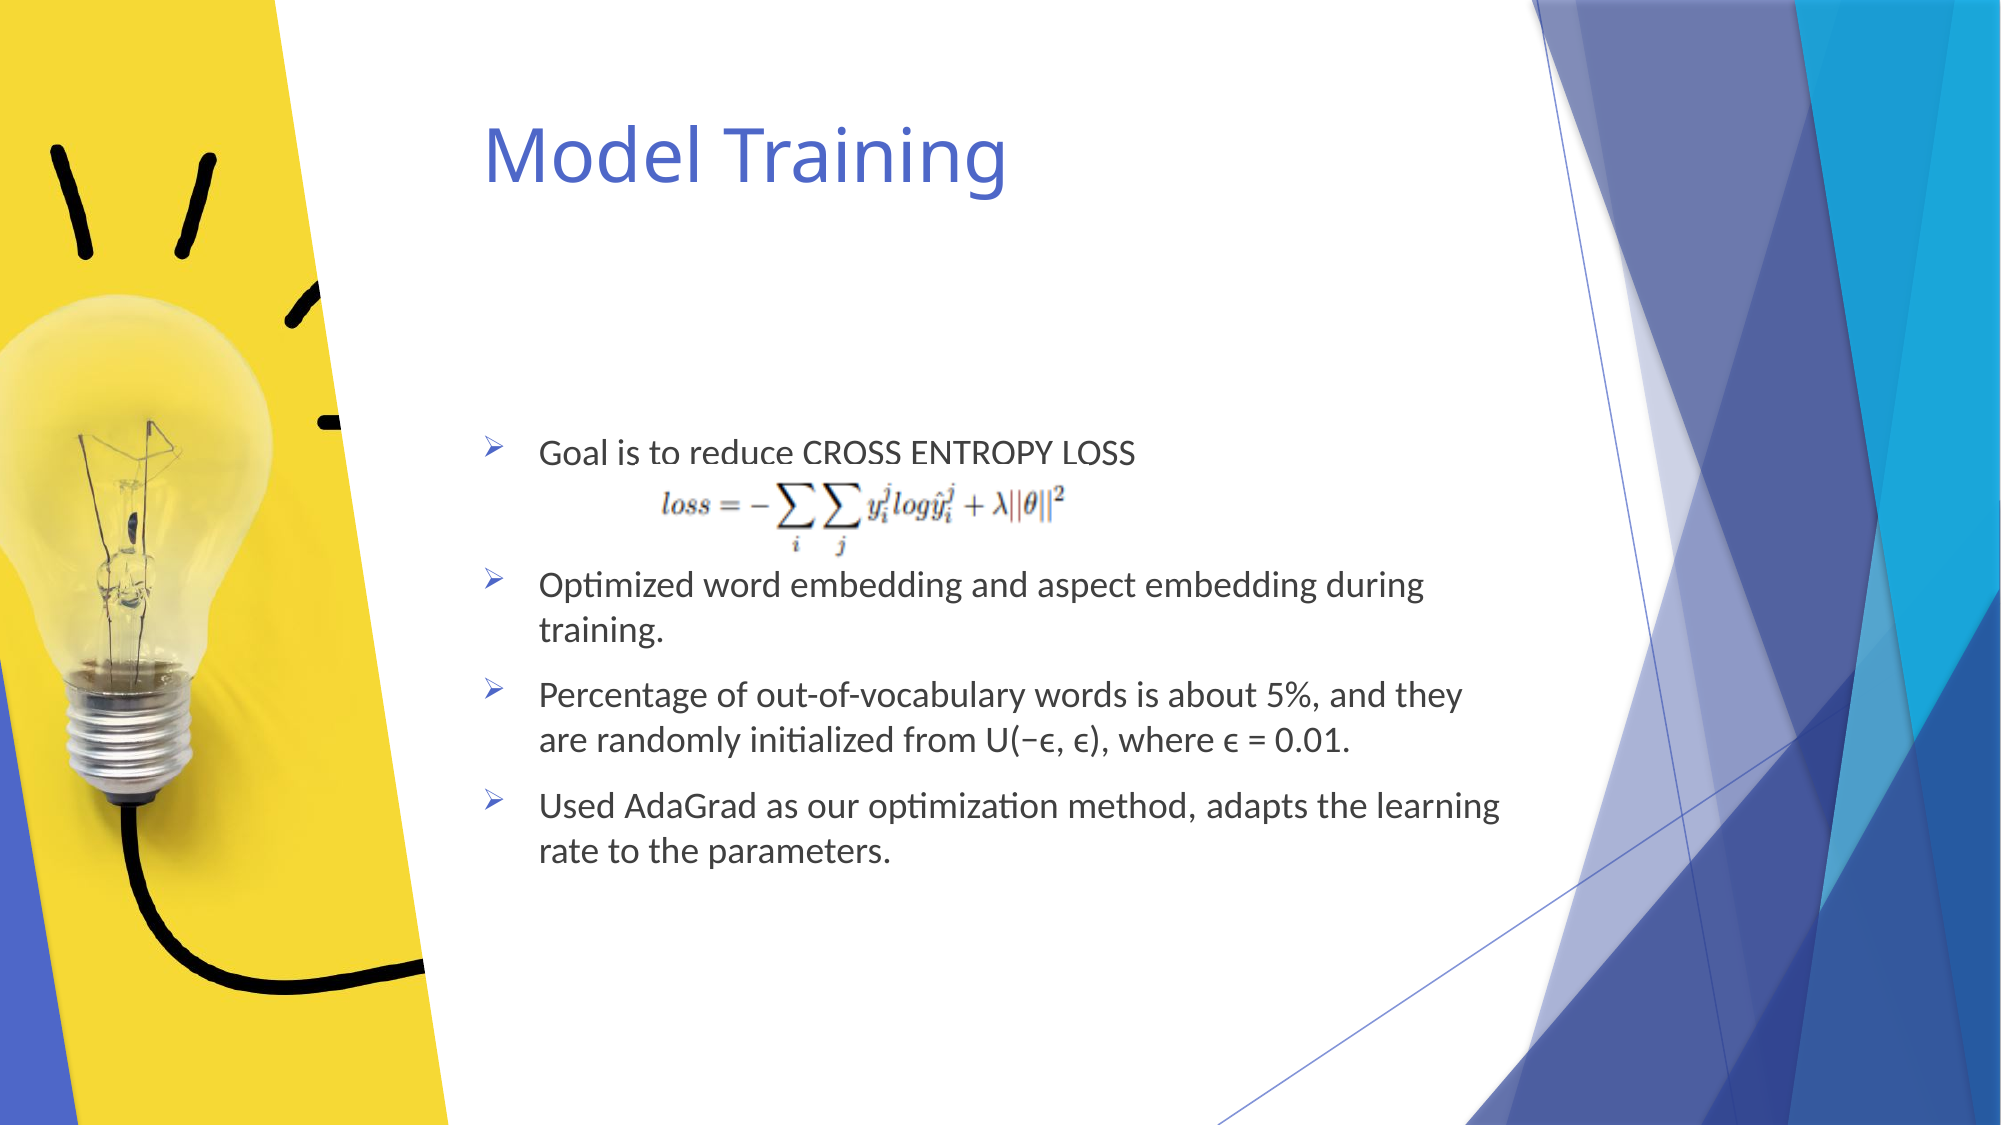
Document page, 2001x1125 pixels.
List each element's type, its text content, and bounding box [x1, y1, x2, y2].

title Model Training [467, 99, 1522, 317]
picture [634, 463, 1090, 563]
picture [0, 0, 449, 1125]
list Goal is to reduce CROSS ENTROPY LOSS Optimized word embedding and aspect embedding during training. Percentage of out-of-vocabulary words is about 5%, and they are randomly initialized from U(−ϵ, ϵ), where ϵ = 0.01. Used AdaGrad as our optimization method, adapts the learning rate to the parameters. [467, 354, 1522, 992]
